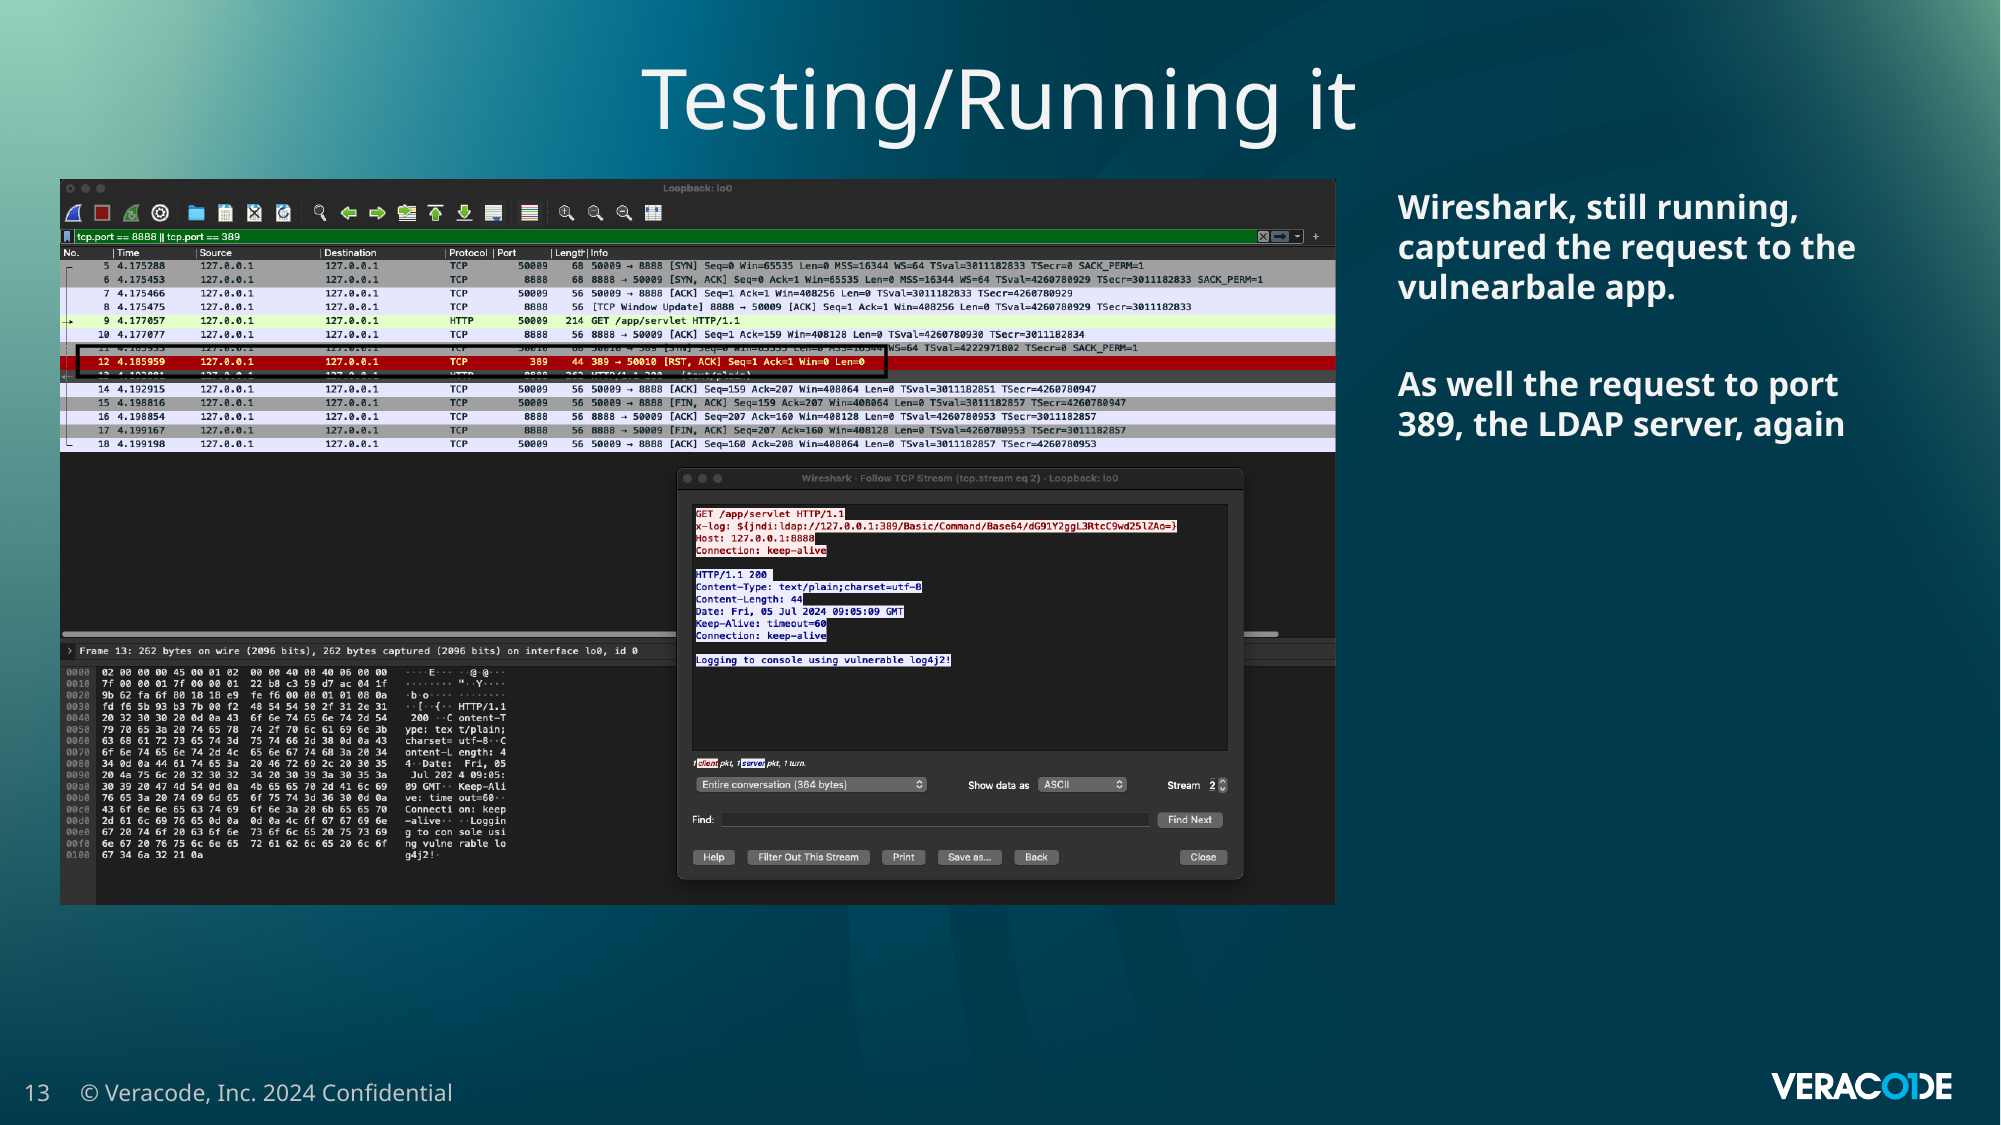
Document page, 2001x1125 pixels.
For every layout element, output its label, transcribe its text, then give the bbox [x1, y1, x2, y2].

picture [0, 0, 1335, 1068]
picture [1241, 136, 1275, 148]
picture [1670, 0, 2001, 598]
footer © Veracode, Inc. 2024 Confidential [66, 1070, 519, 1125]
text_box Wireshark, still running, captured the request to the vulnearbale app. As well the request to port 389, the LDAP server, again [1383, 179, 1912, 451]
slide_number 13 [0, 1070, 66, 1125]
picture [880, 136, 914, 148]
title Testing/Running it [60, 50, 1940, 136]
